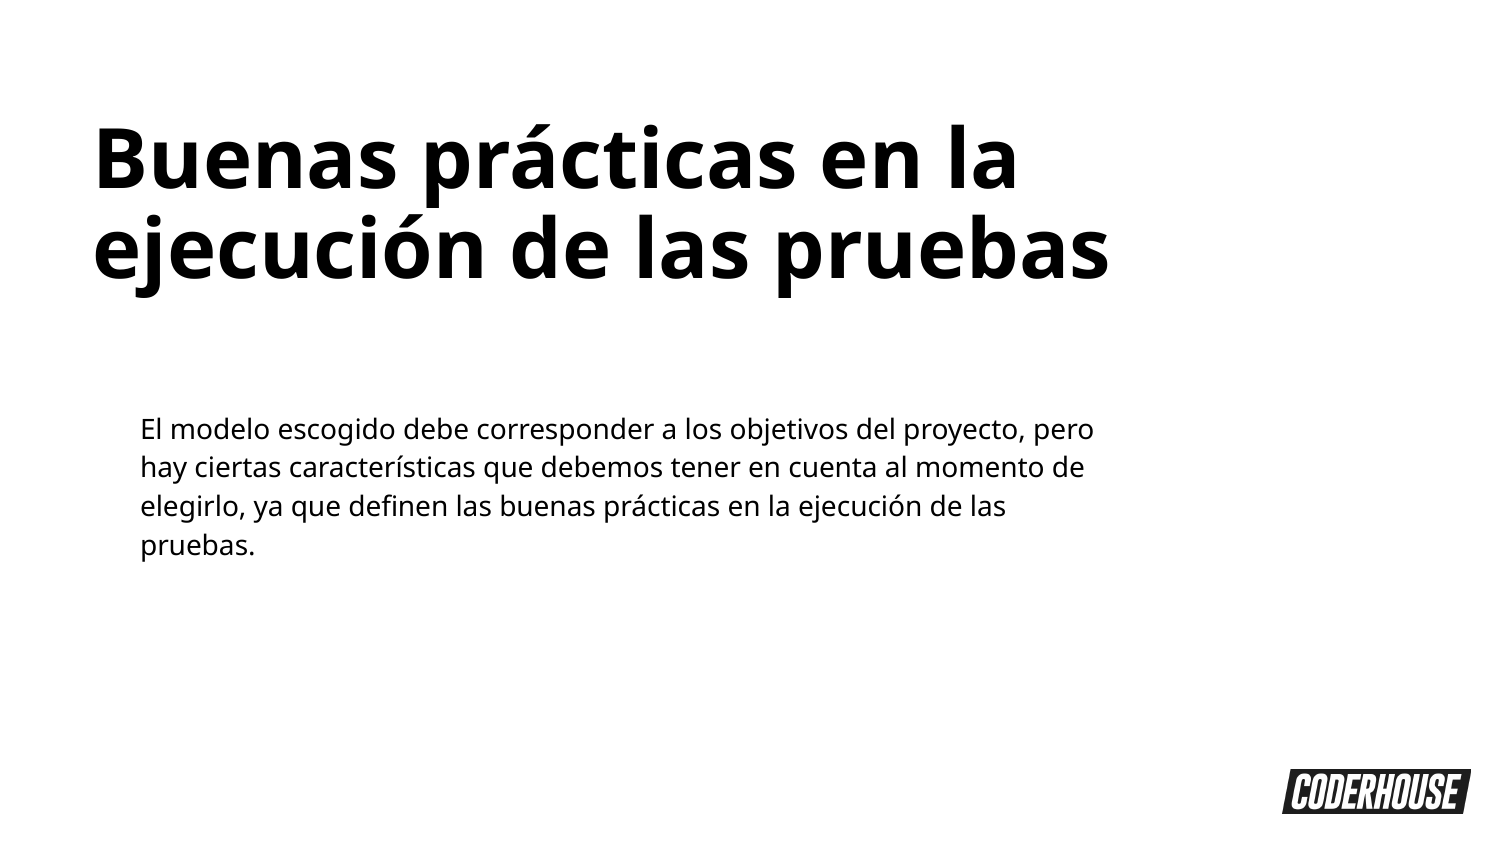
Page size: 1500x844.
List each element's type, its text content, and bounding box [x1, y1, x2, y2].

text_box Buenas prácticas en la ejecución de las pruebas [77, 101, 1414, 312]
text_box El modelo escogido debe corresponder a los objetivos del proyecto, pero hay ciertas características que debemos tener en cuenta al momento de elegirlo, ya que definen las buenas prácticas en la ejecución de las pruebas. [125, 391, 1119, 615]
picture [1281, 769, 1471, 814]
